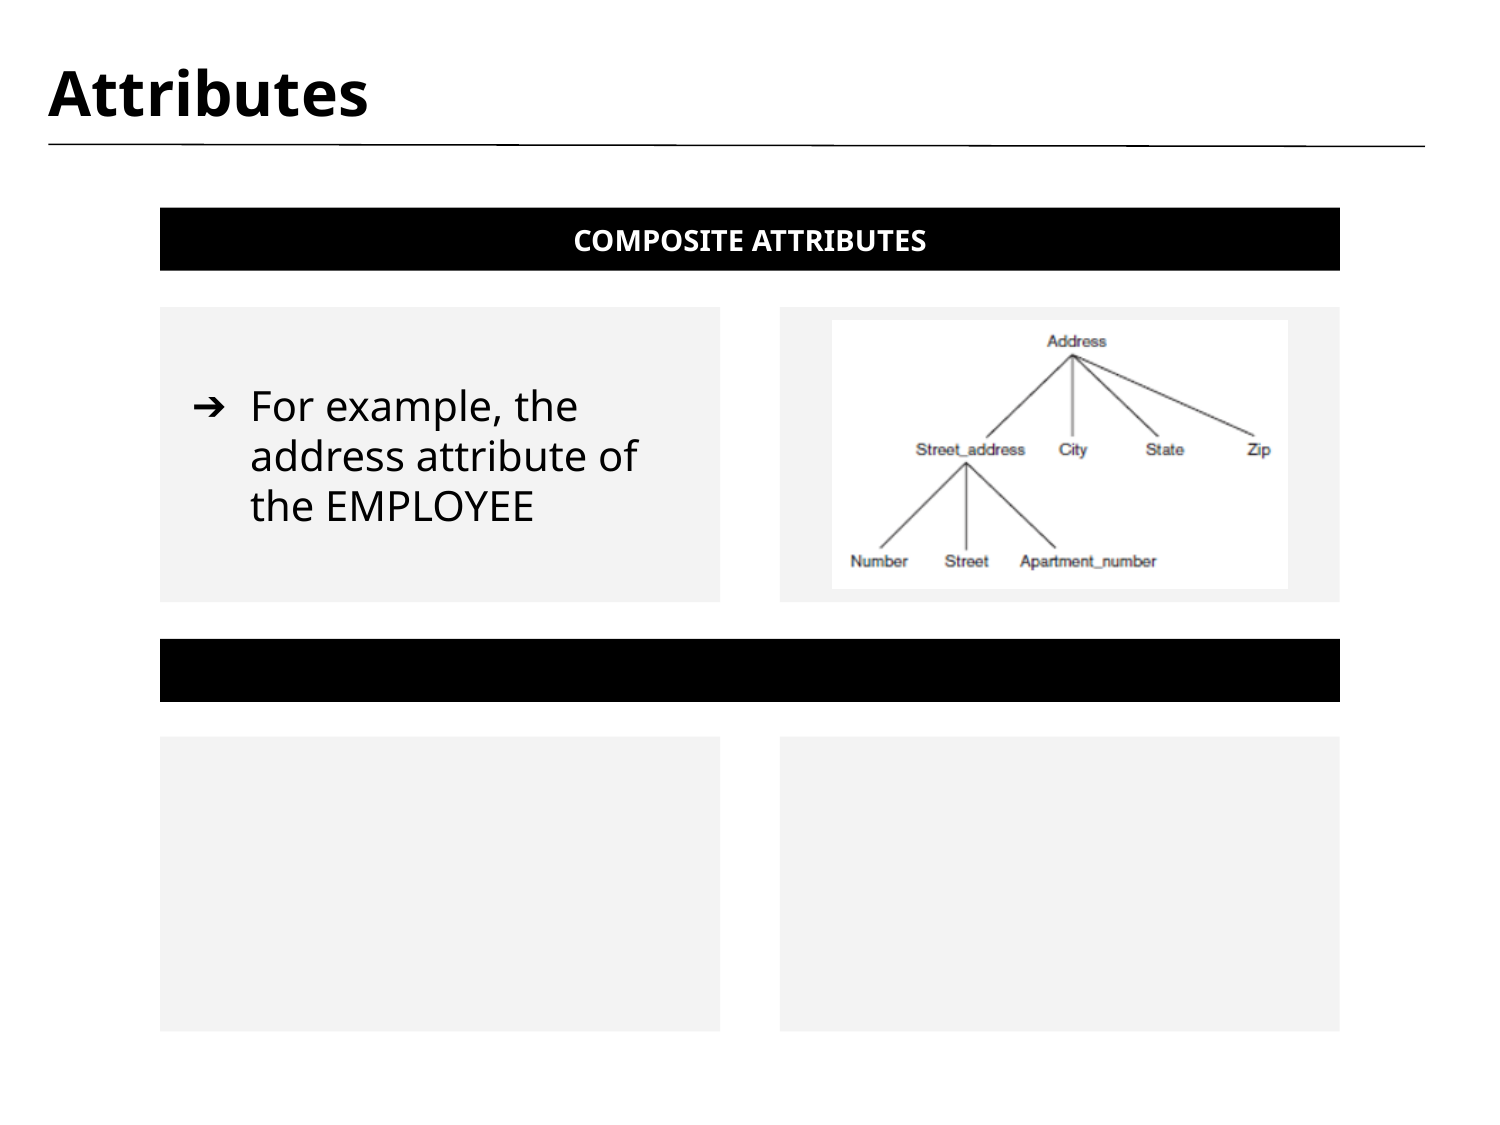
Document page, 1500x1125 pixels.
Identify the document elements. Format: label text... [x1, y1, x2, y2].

text_box [779, 736, 1340, 1032]
text_box [779, 307, 1340, 603]
title Attributes [33, 32, 1384, 145]
text_box [160, 736, 721, 1032]
picture [832, 320, 1288, 590]
text_box For example, the address attribute of the EMPLOYEE [160, 307, 721, 603]
text_box COMPOSITE ATTRIBUTES [160, 207, 1340, 271]
text_box [160, 638, 1340, 702]
